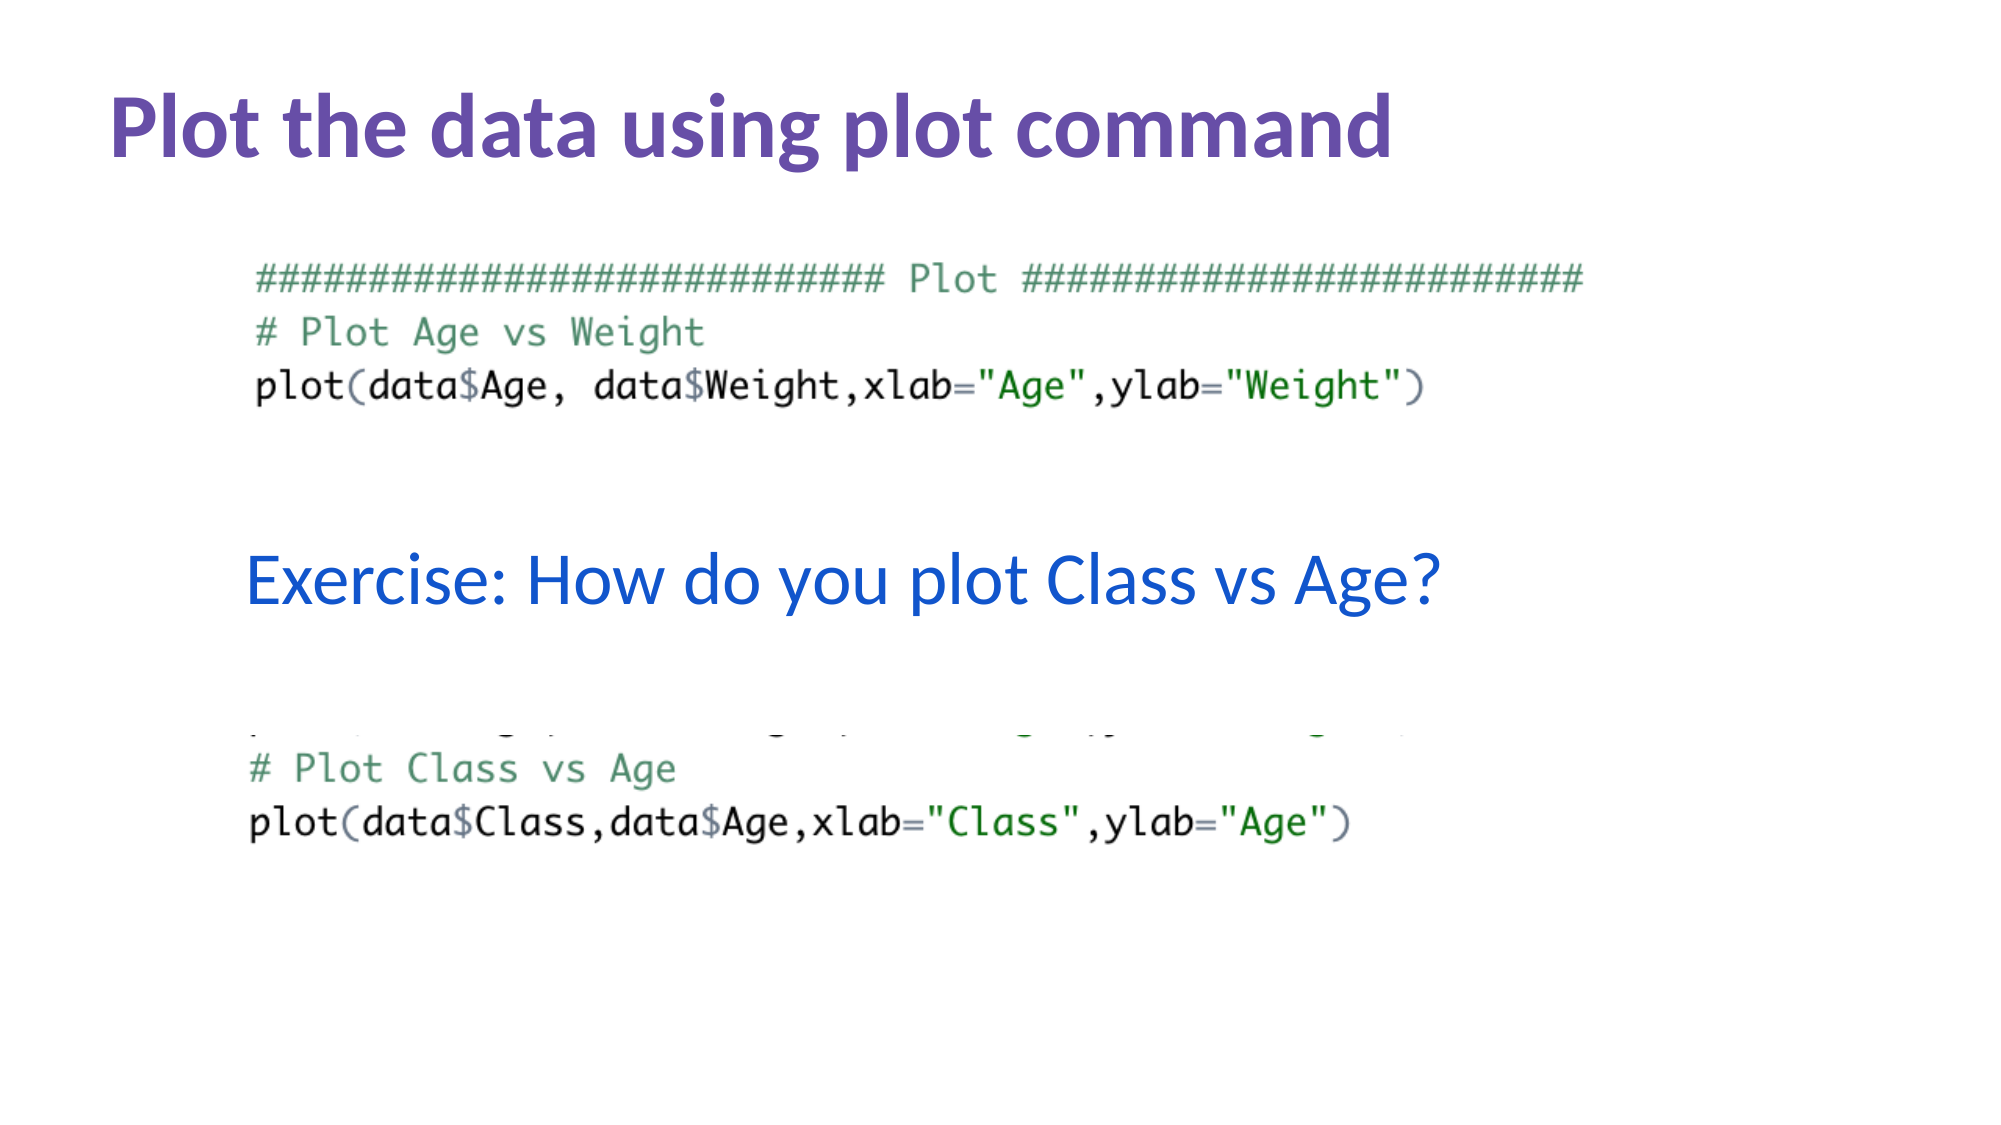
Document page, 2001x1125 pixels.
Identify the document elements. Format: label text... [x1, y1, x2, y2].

text_box Exercise: How do you plot Class vs Age? [230, 514, 1834, 838]
picture [243, 236, 1638, 422]
title Plot the data using plot command [94, 19, 1820, 237]
picture [243, 734, 1432, 870]
